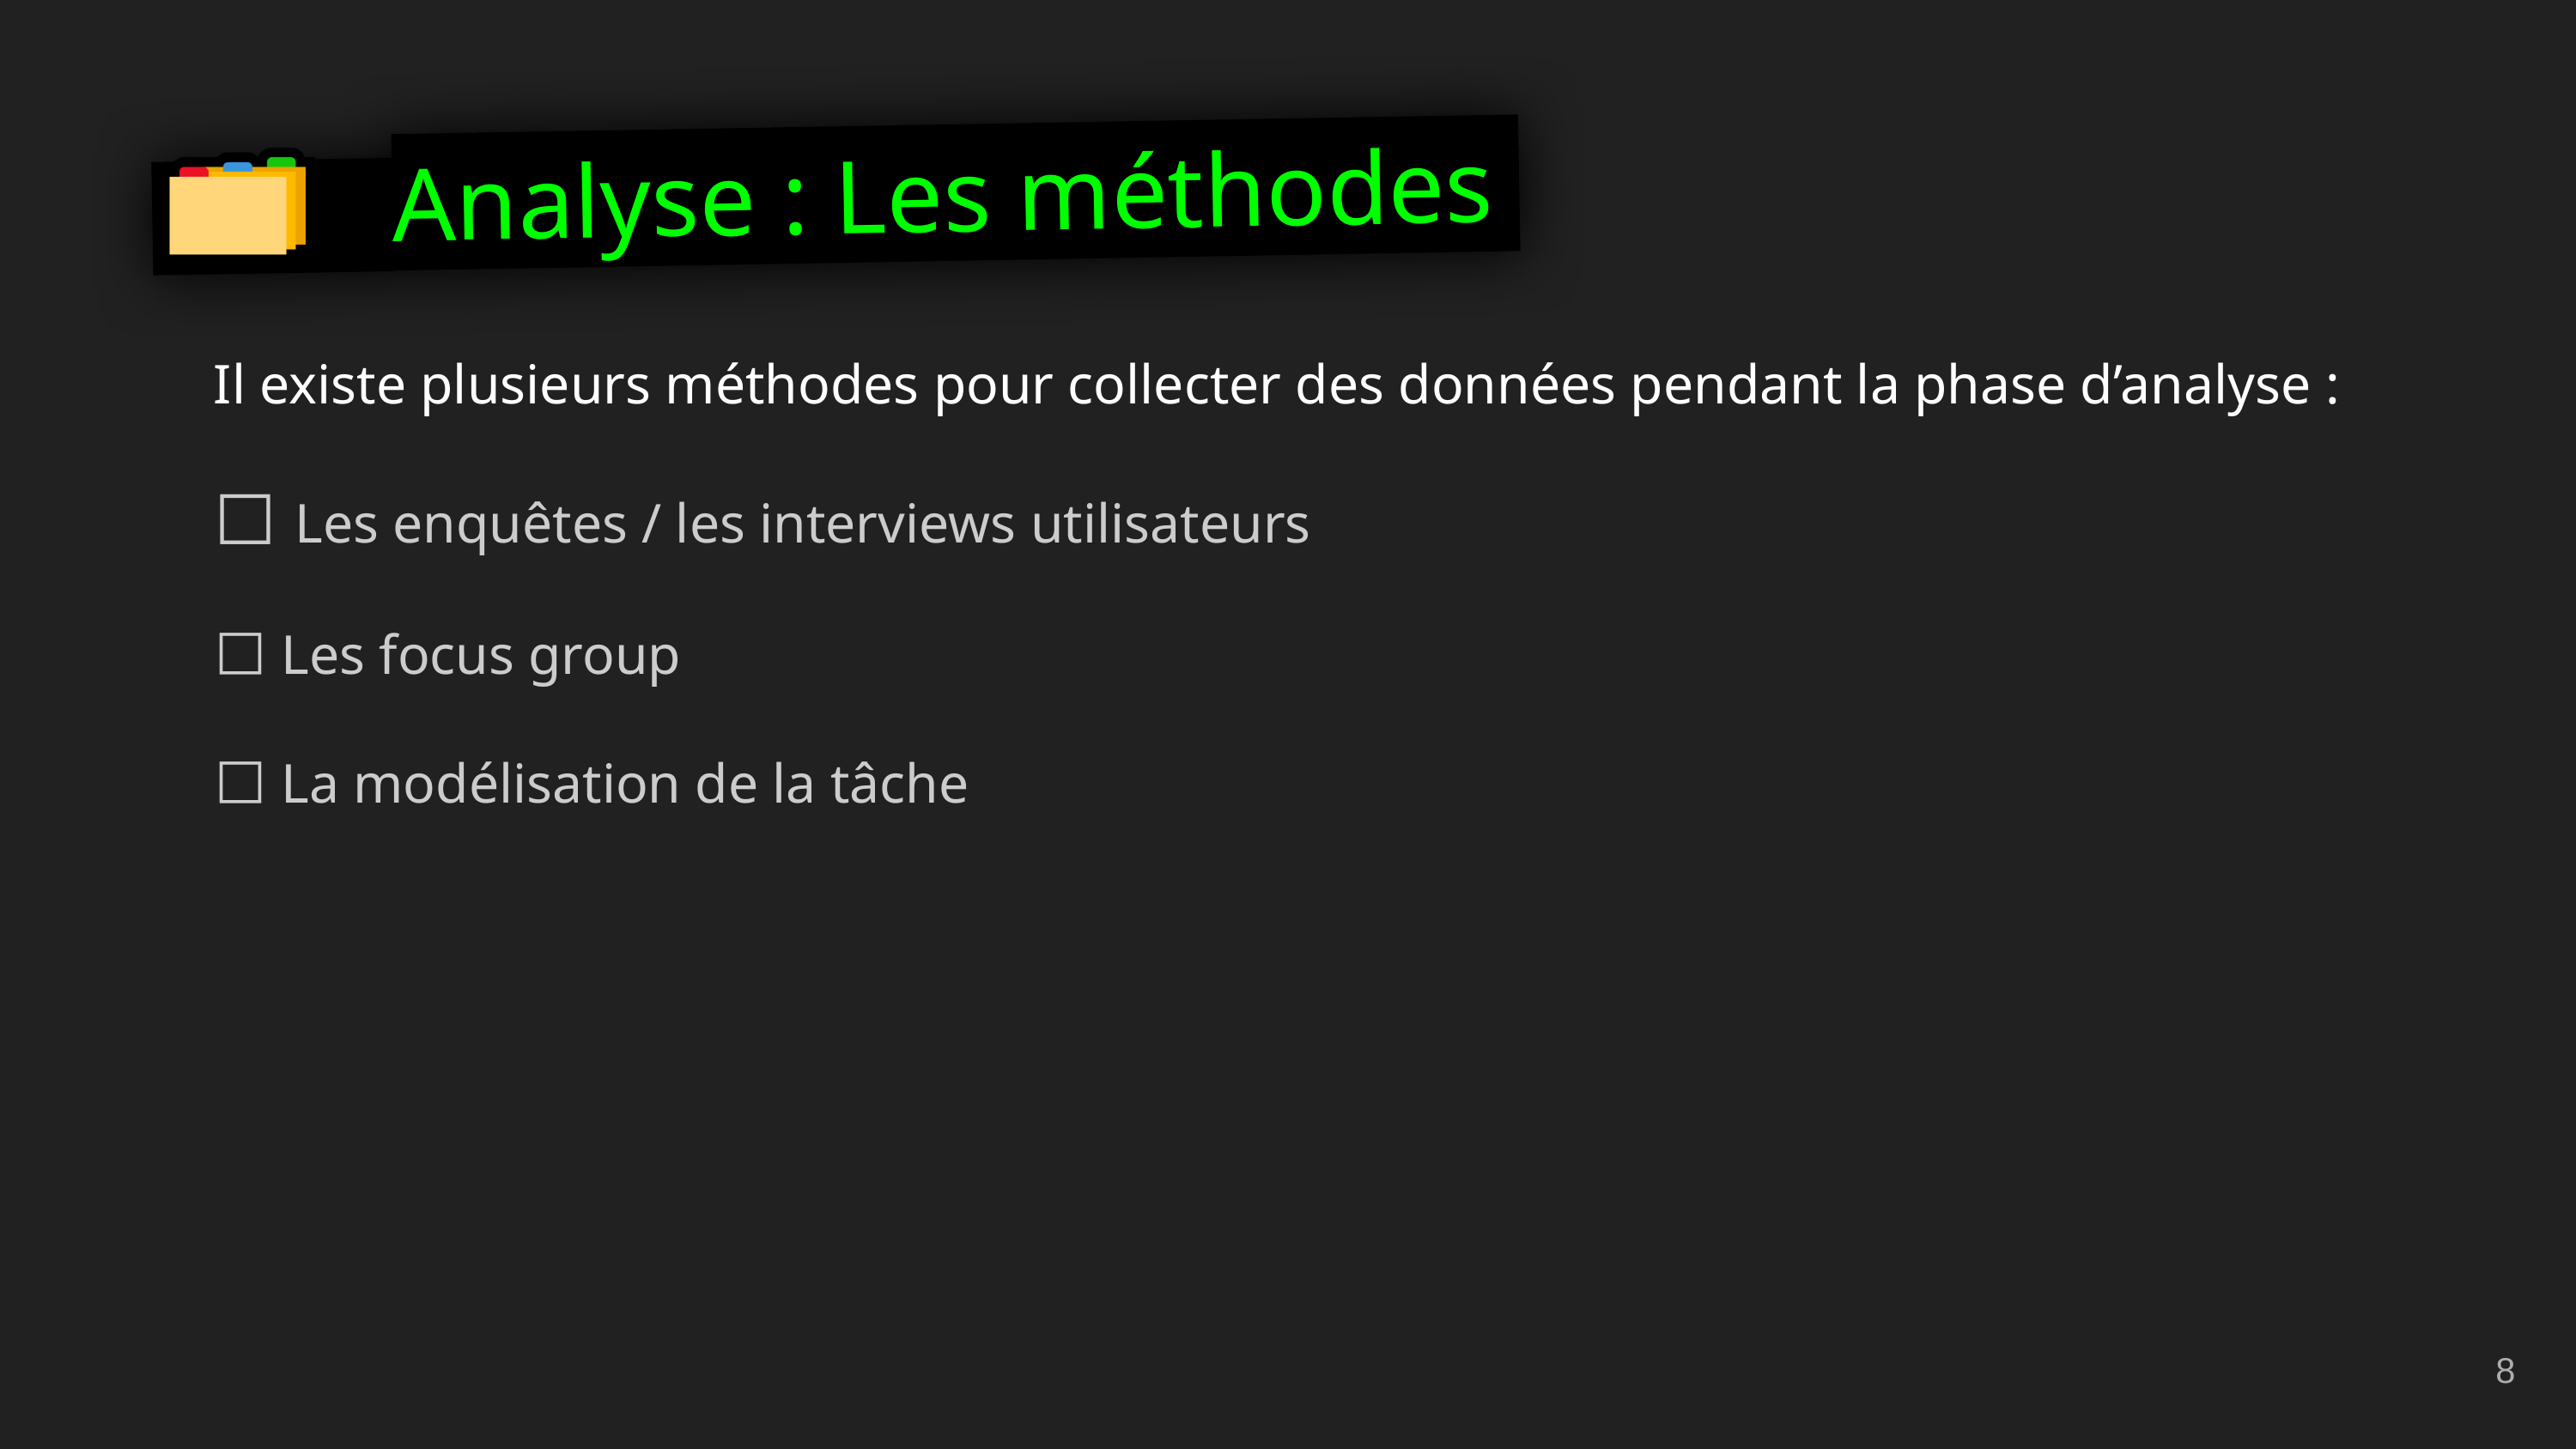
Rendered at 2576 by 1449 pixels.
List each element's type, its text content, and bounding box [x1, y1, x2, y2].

list Il existe plusieurs méthodes pour collecter des données pendant la phase d’analyse : Les enquêtes / les interviews utilisateurs Les focus group La modélisation de la tâche [187, 324, 2387, 1313]
title Analyse : Les méthodes [86, 104, 2490, 308]
slide_number ‹#› [2386, 1313, 2542, 1425]
picture [160, 128, 315, 284]
